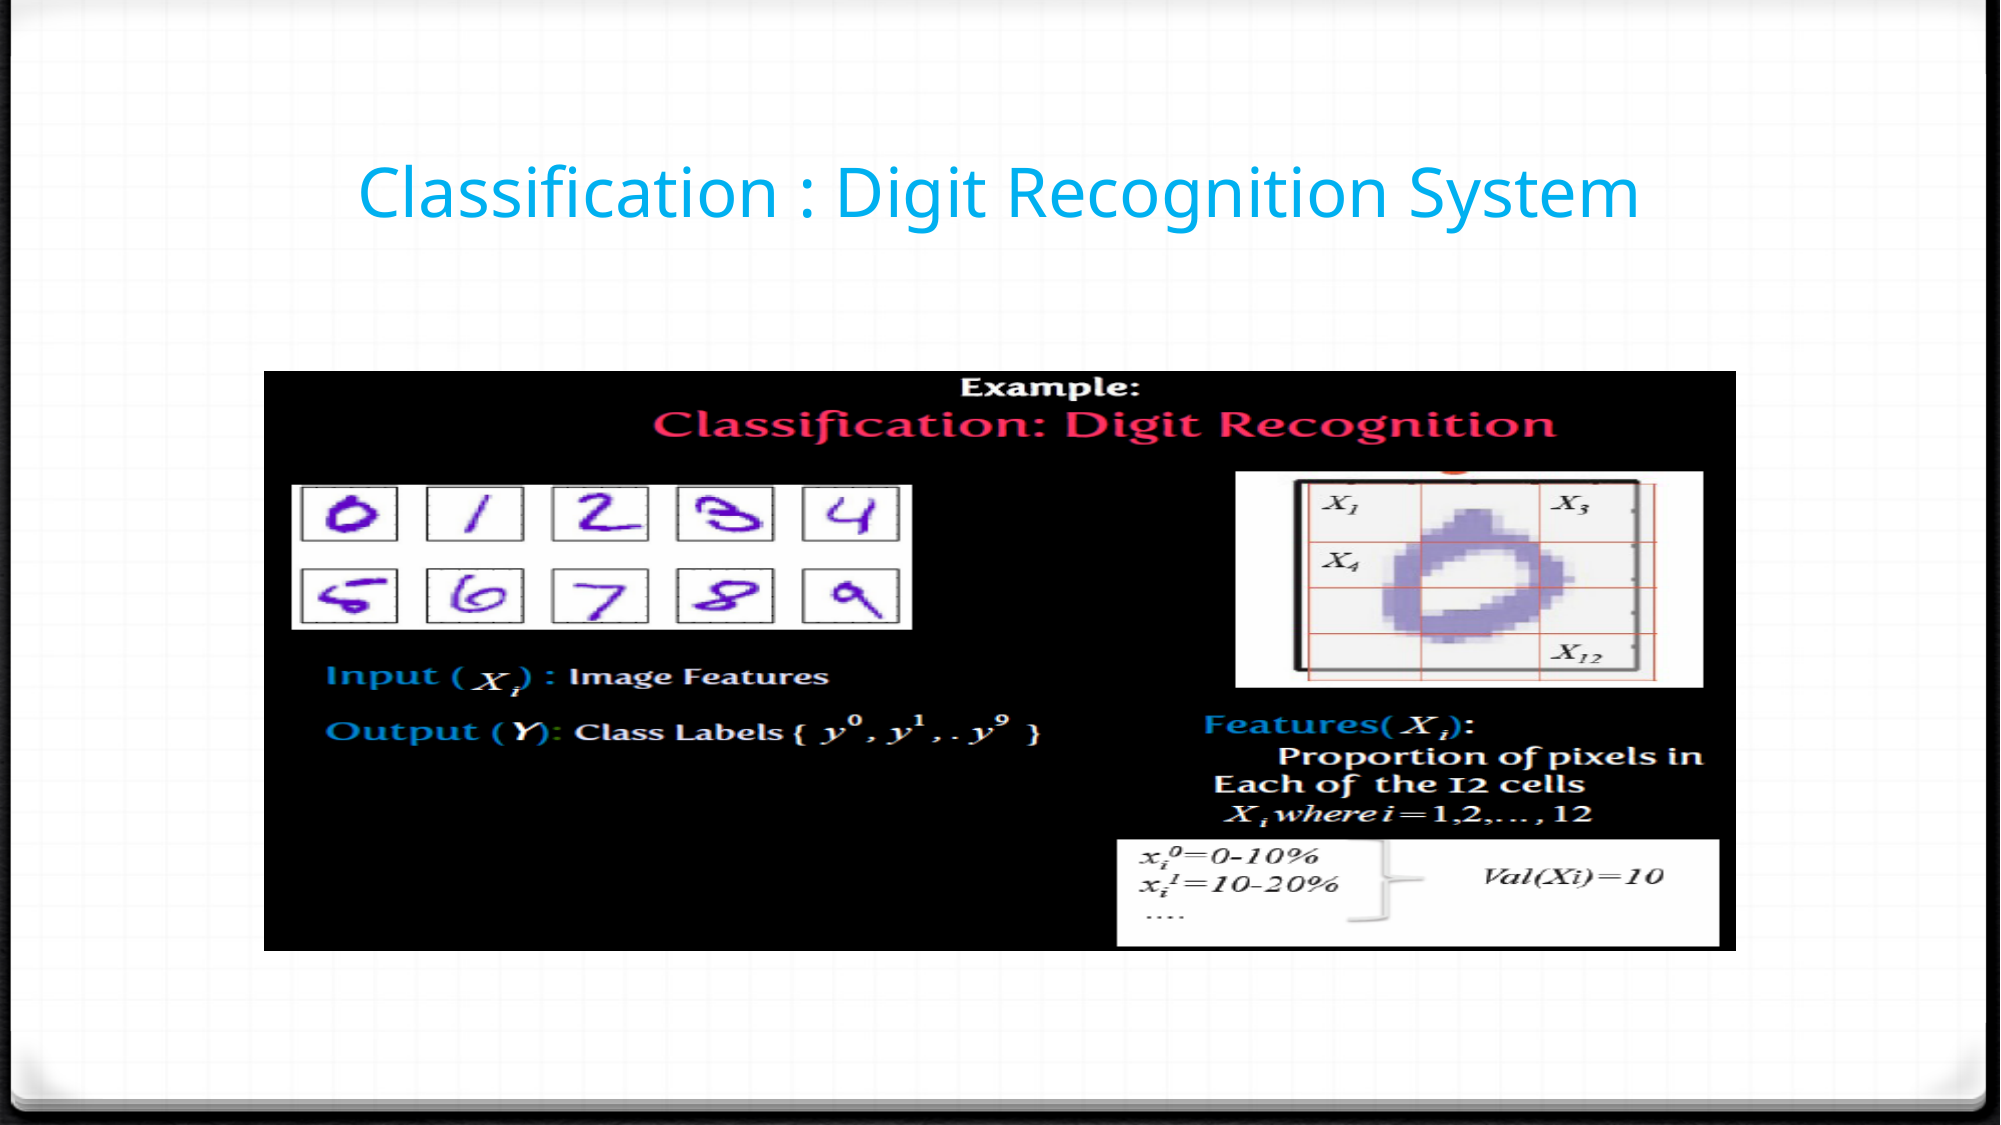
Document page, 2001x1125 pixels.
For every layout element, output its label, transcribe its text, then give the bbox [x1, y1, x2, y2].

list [263, 371, 1737, 952]
title Classification : Digit Recognition System [120, 71, 1880, 309]
picture [0, 0, 2001, 1125]
